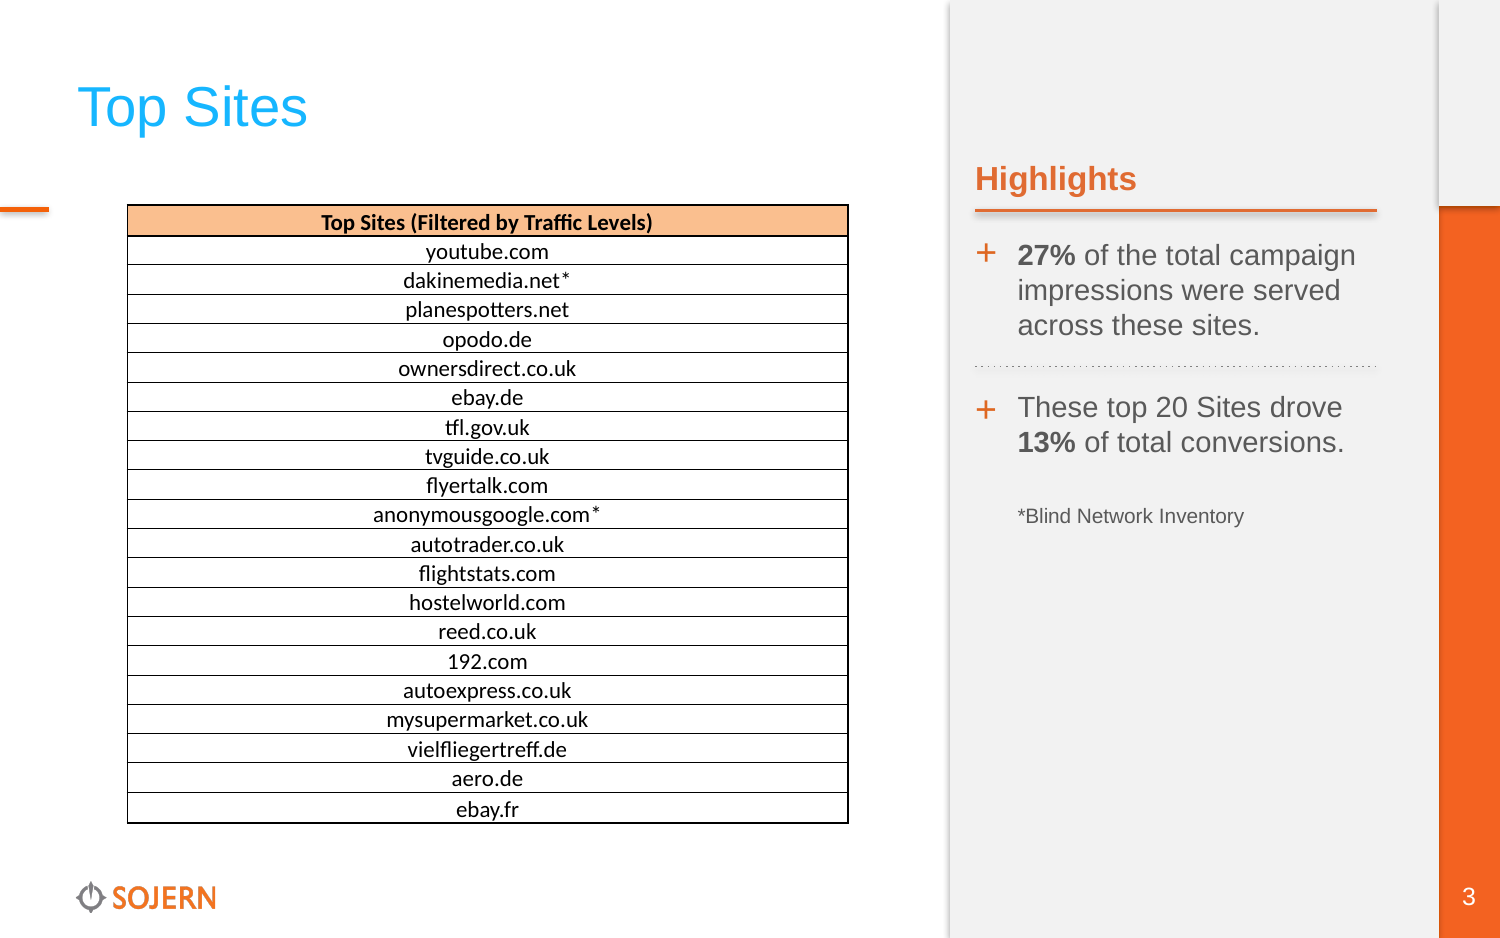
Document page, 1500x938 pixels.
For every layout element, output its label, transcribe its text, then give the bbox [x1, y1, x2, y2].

table_cell youtube.com [128, 237, 847, 264]
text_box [949, 0, 1500, 938]
table_cell dakinemedia.net* [128, 265, 847, 294]
table_cell ebay.fr [128, 793, 847, 822]
table_cell vielfliegertreff.de [128, 734, 847, 762]
table_cell anonymousgoogle.com* [128, 500, 847, 528]
table_cell tvguide.co.uk [128, 441, 847, 469]
table_cell ownersdirect.co.uk [128, 353, 847, 382]
table_cell autotrader.co.uk [128, 529, 847, 557]
table_cell ebay.de [128, 383, 847, 411]
table_cell flightstats.com [128, 558, 847, 587]
table_cell mysupermarket.co.uk [128, 705, 847, 733]
table_cell tfl.gov.uk [128, 412, 847, 440]
table_cell hostelworld.com [128, 588, 847, 616]
table_cell autoexpress.co.uk [128, 676, 847, 704]
table_header Top Sites (Filtered by Traffic Levels) [128, 206, 847, 235]
table_cell planespotters.net [128, 295, 847, 323]
table_cell aero.de [128, 763, 847, 792]
table_cell flyertalk.com [128, 470, 847, 499]
title Top Sites [77, 35, 943, 184]
table_cell 192.com [128, 646, 847, 675]
table_cell reed.co.uk [128, 617, 847, 645]
table_cell opodo.de [128, 324, 847, 352]
